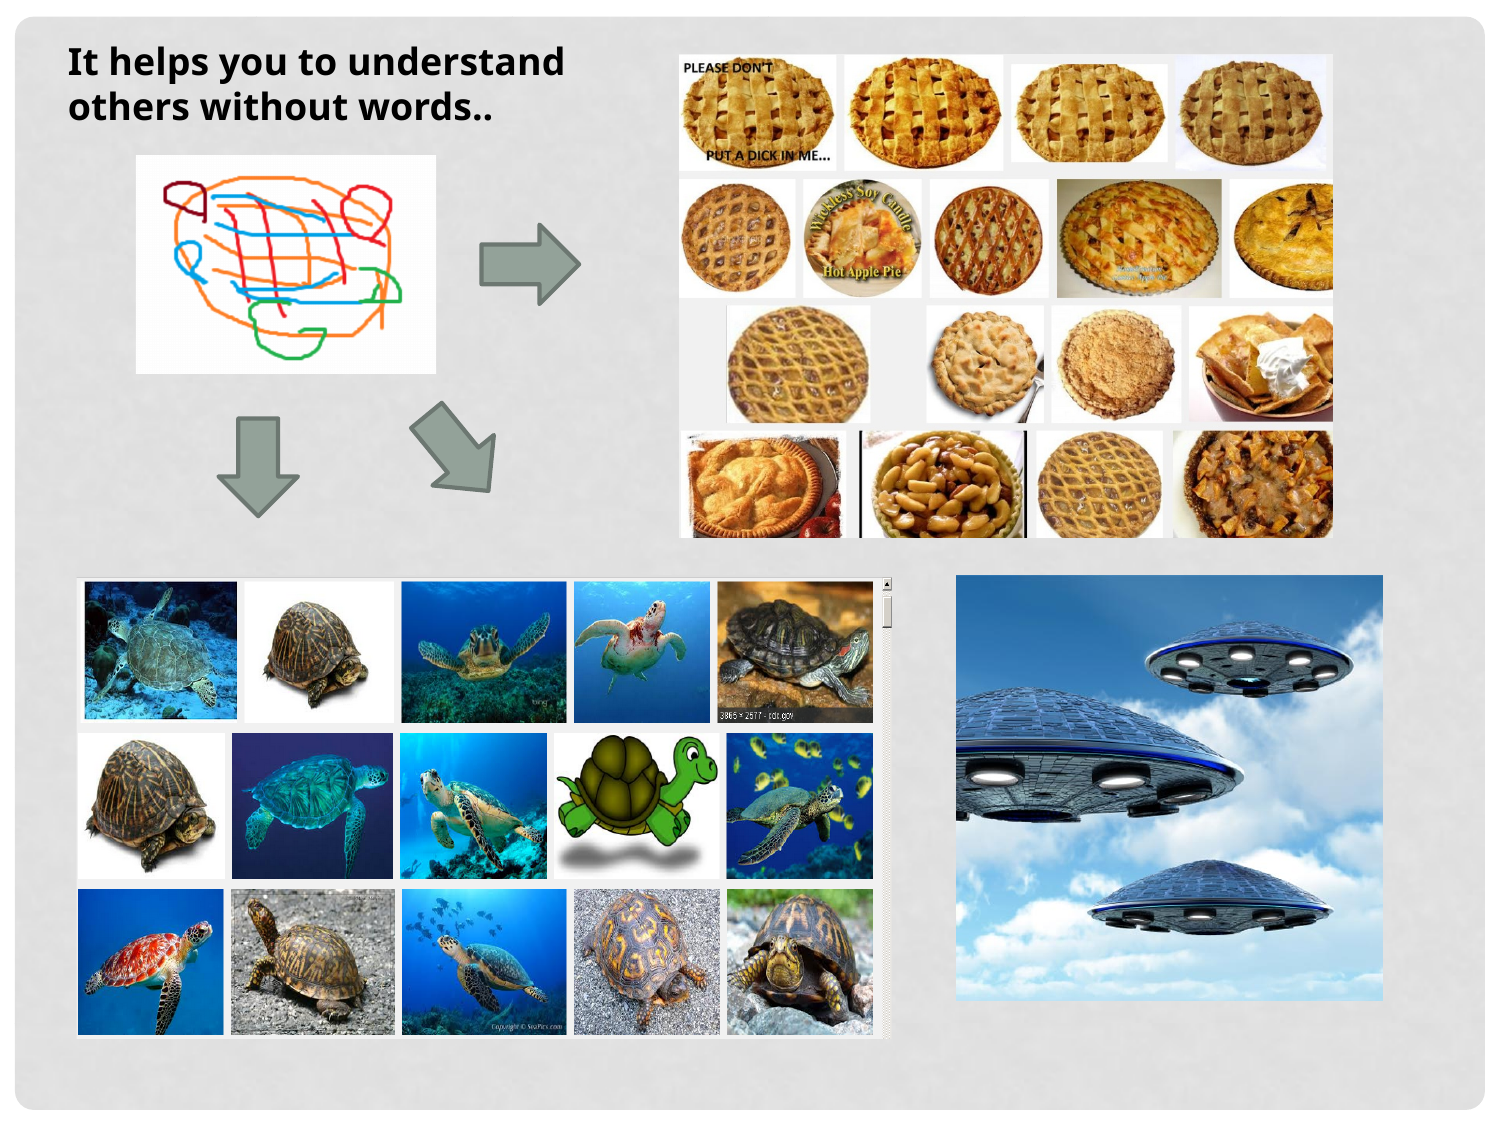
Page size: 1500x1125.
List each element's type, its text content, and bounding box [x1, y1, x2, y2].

text_box It helps you to understand others without words.. [53, 30, 621, 136]
text_box [408, 400, 496, 494]
picture [678, 53, 1334, 538]
text_box [479, 222, 582, 307]
picture [76, 575, 892, 1039]
text_box [216, 416, 300, 519]
picture [135, 154, 437, 374]
picture [956, 575, 1383, 1002]
